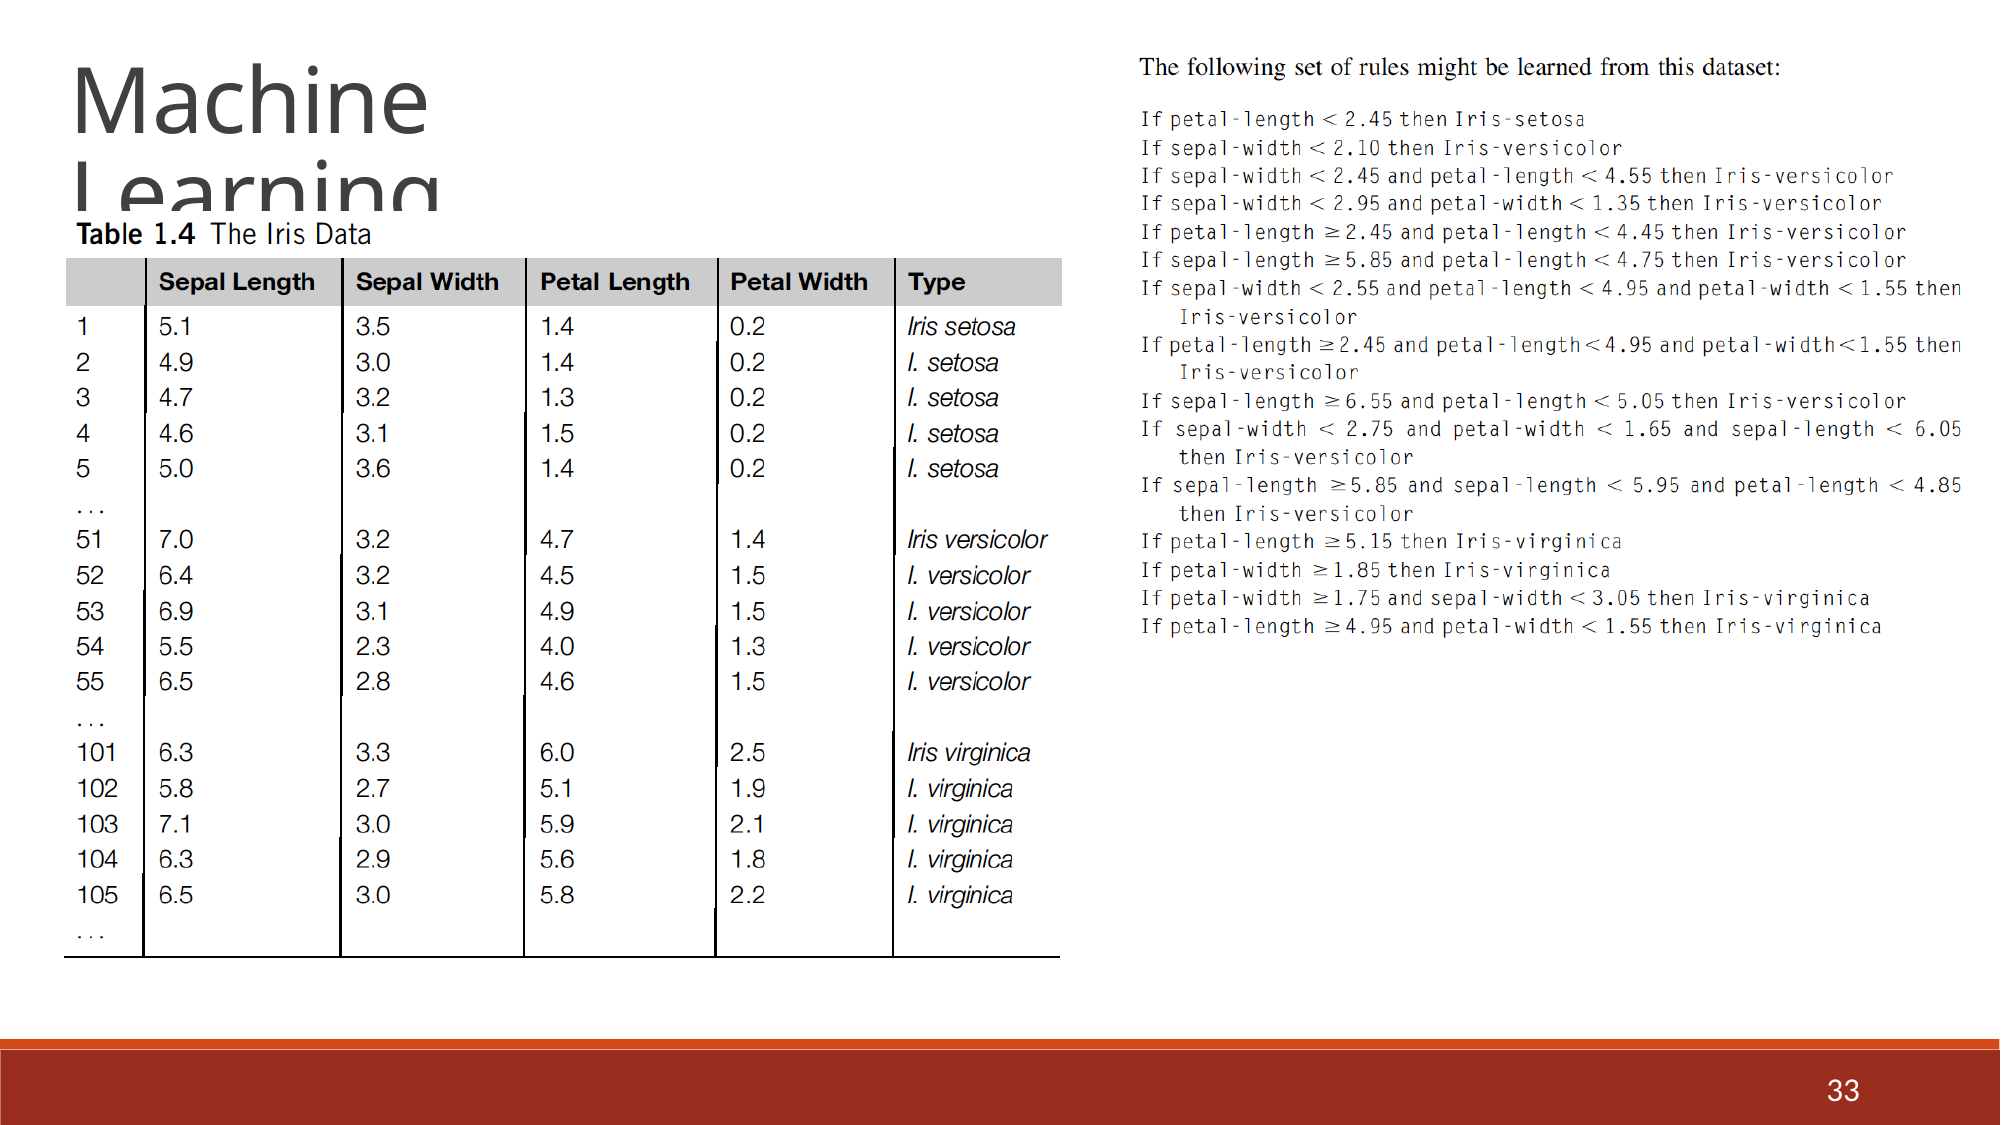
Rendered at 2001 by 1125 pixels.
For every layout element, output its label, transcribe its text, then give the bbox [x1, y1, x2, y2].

text_box Machine Learning [55, 51, 807, 209]
picture [1131, 51, 1971, 644]
picture [54, 210, 1082, 972]
slide_number 33 [126, 1061, 1875, 1115]
